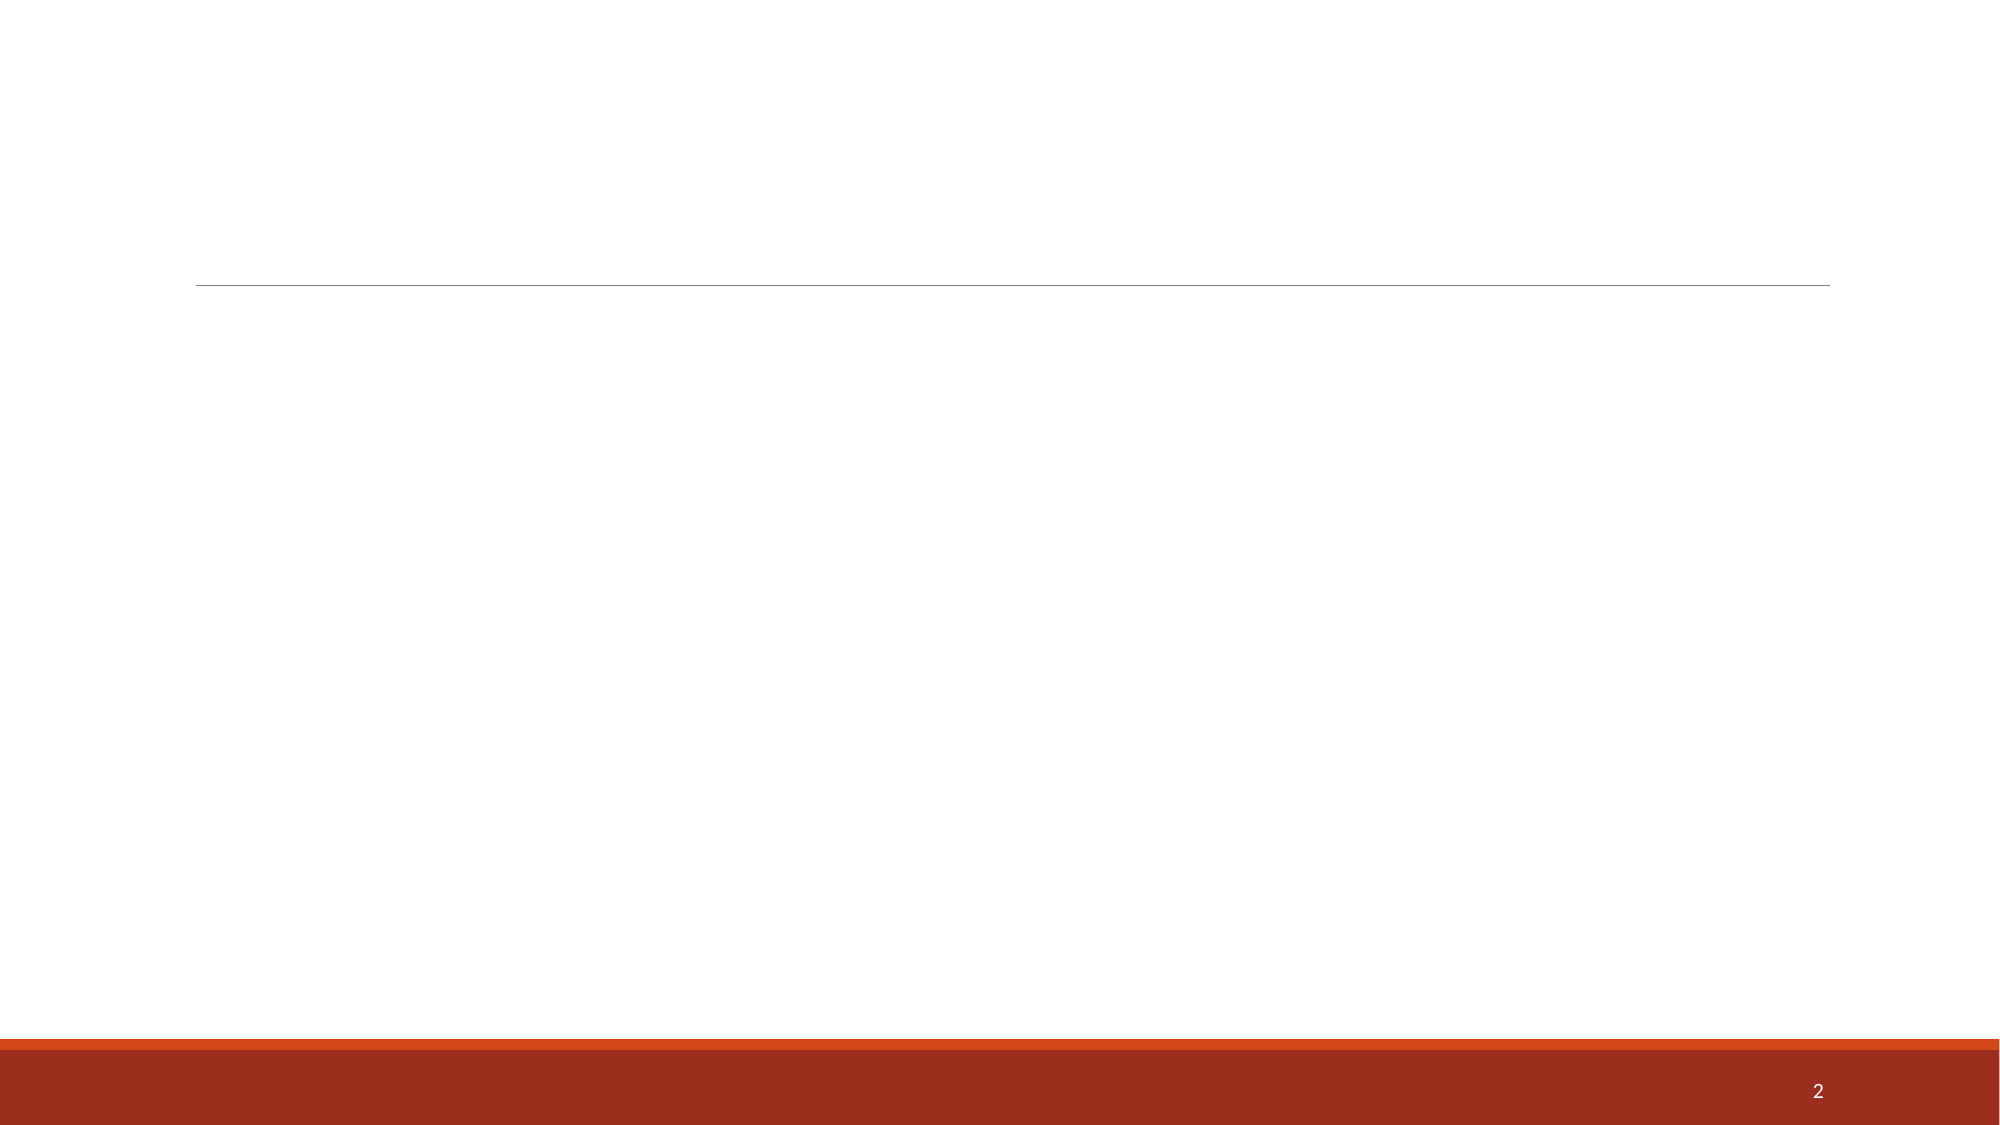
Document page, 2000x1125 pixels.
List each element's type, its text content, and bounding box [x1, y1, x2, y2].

slide_number 2 [1623, 1059, 1839, 1120]
